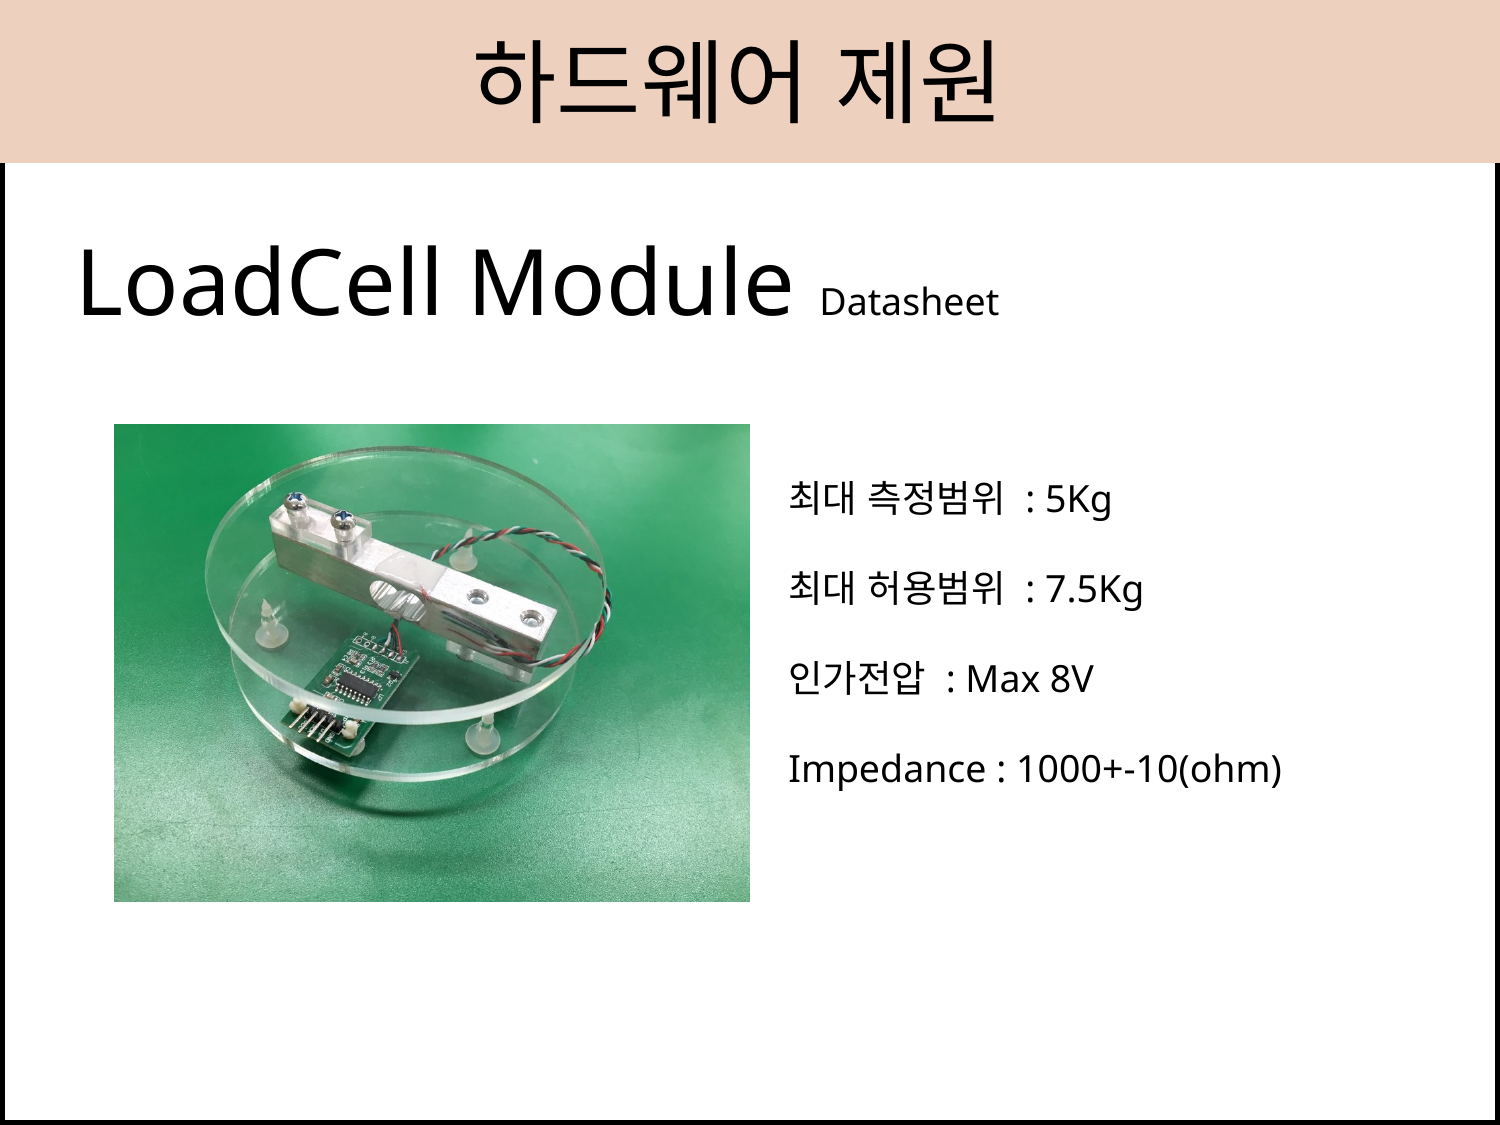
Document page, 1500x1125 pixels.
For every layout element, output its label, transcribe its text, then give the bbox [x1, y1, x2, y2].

text_box 최대 측정범위 : 5Kg 최대 허용범위 : 7.5Kg 인가전압 : Max 8V Impedance : 1000+-10(ohm) [773, 467, 1477, 798]
text_box [0, 165, 1500, 1125]
text_box [0, 0, 1500, 165]
text_box 하드웨어 제원 [41, 9, 1286, 151]
picture [114, 424, 751, 902]
